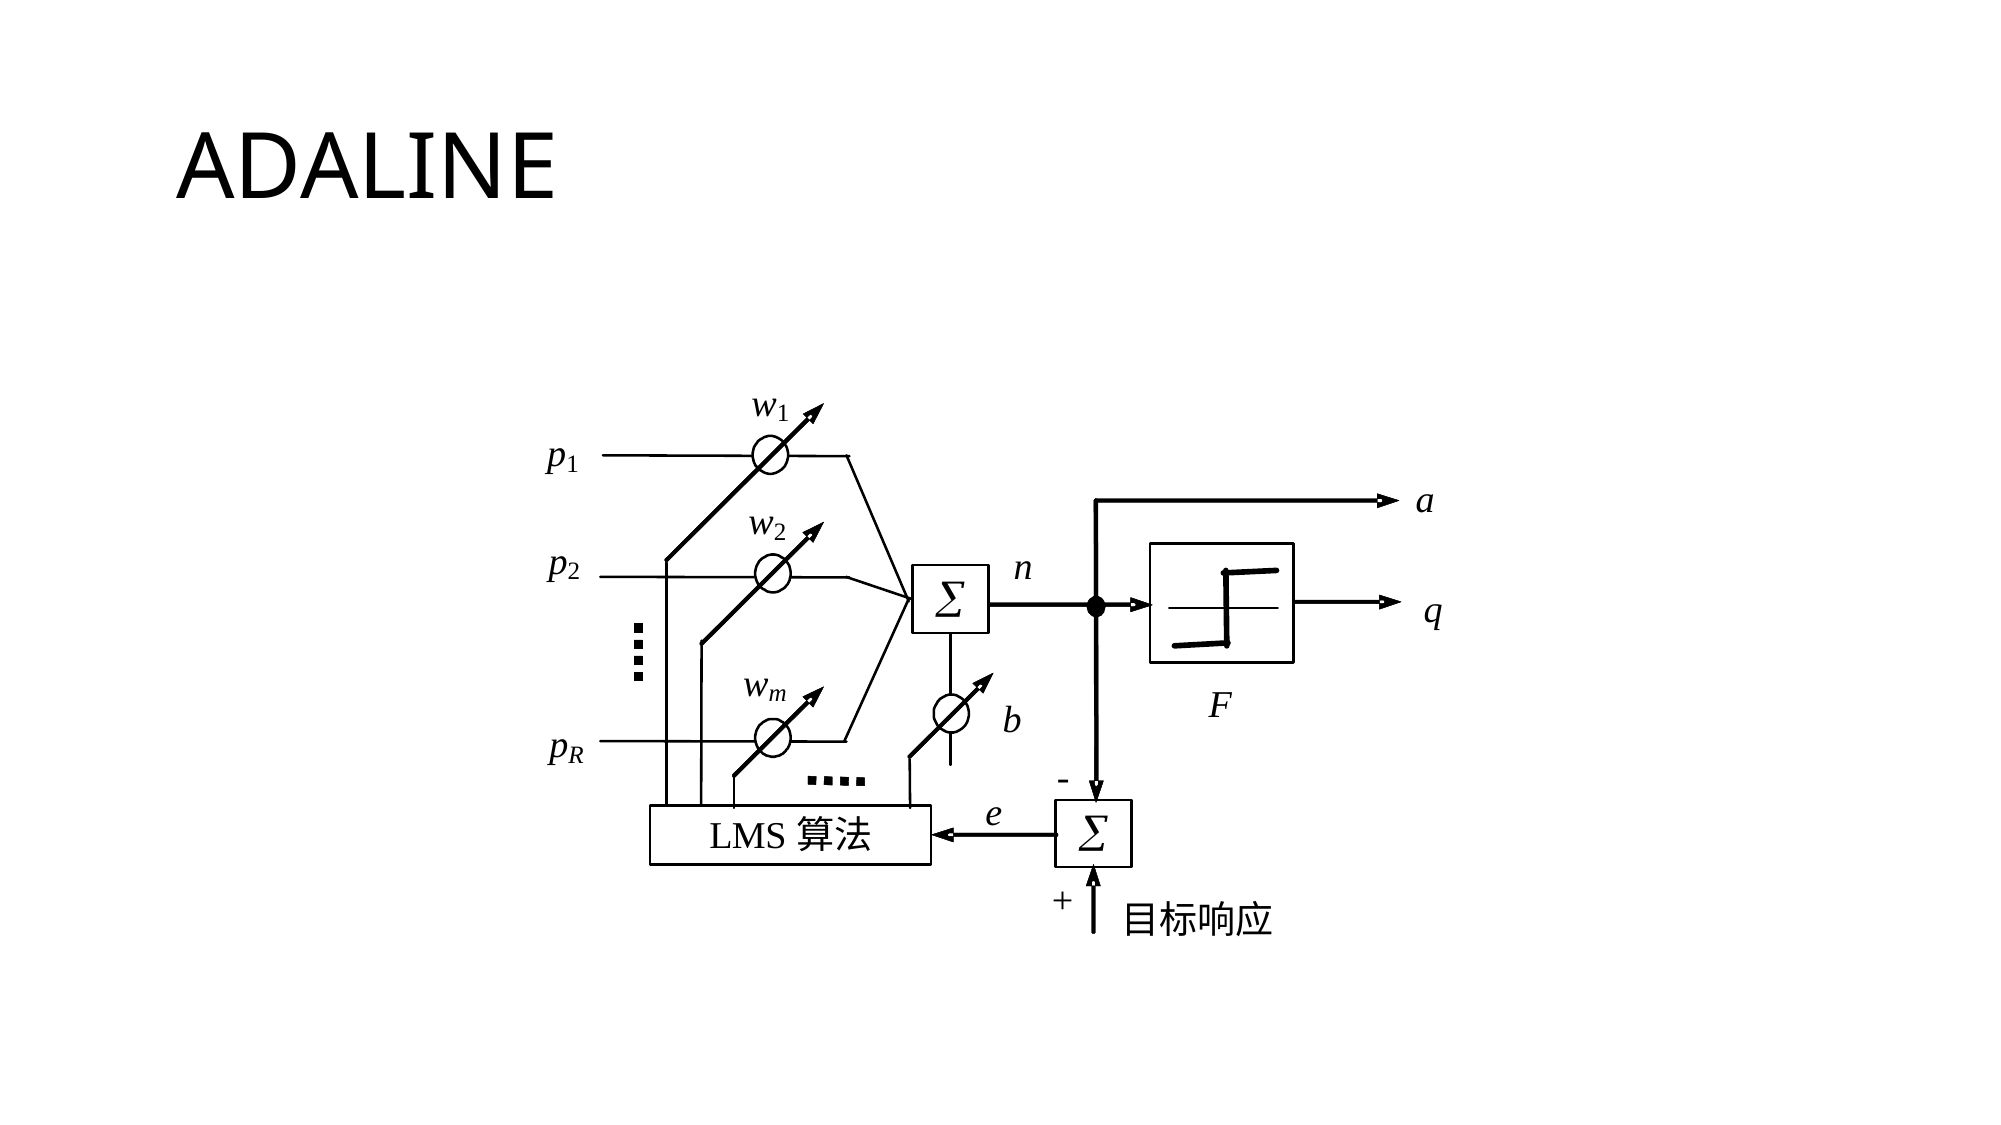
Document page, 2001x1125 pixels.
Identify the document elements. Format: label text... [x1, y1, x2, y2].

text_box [539, 374, 1461, 939]
title ADALINE [137, 59, 1863, 278]
